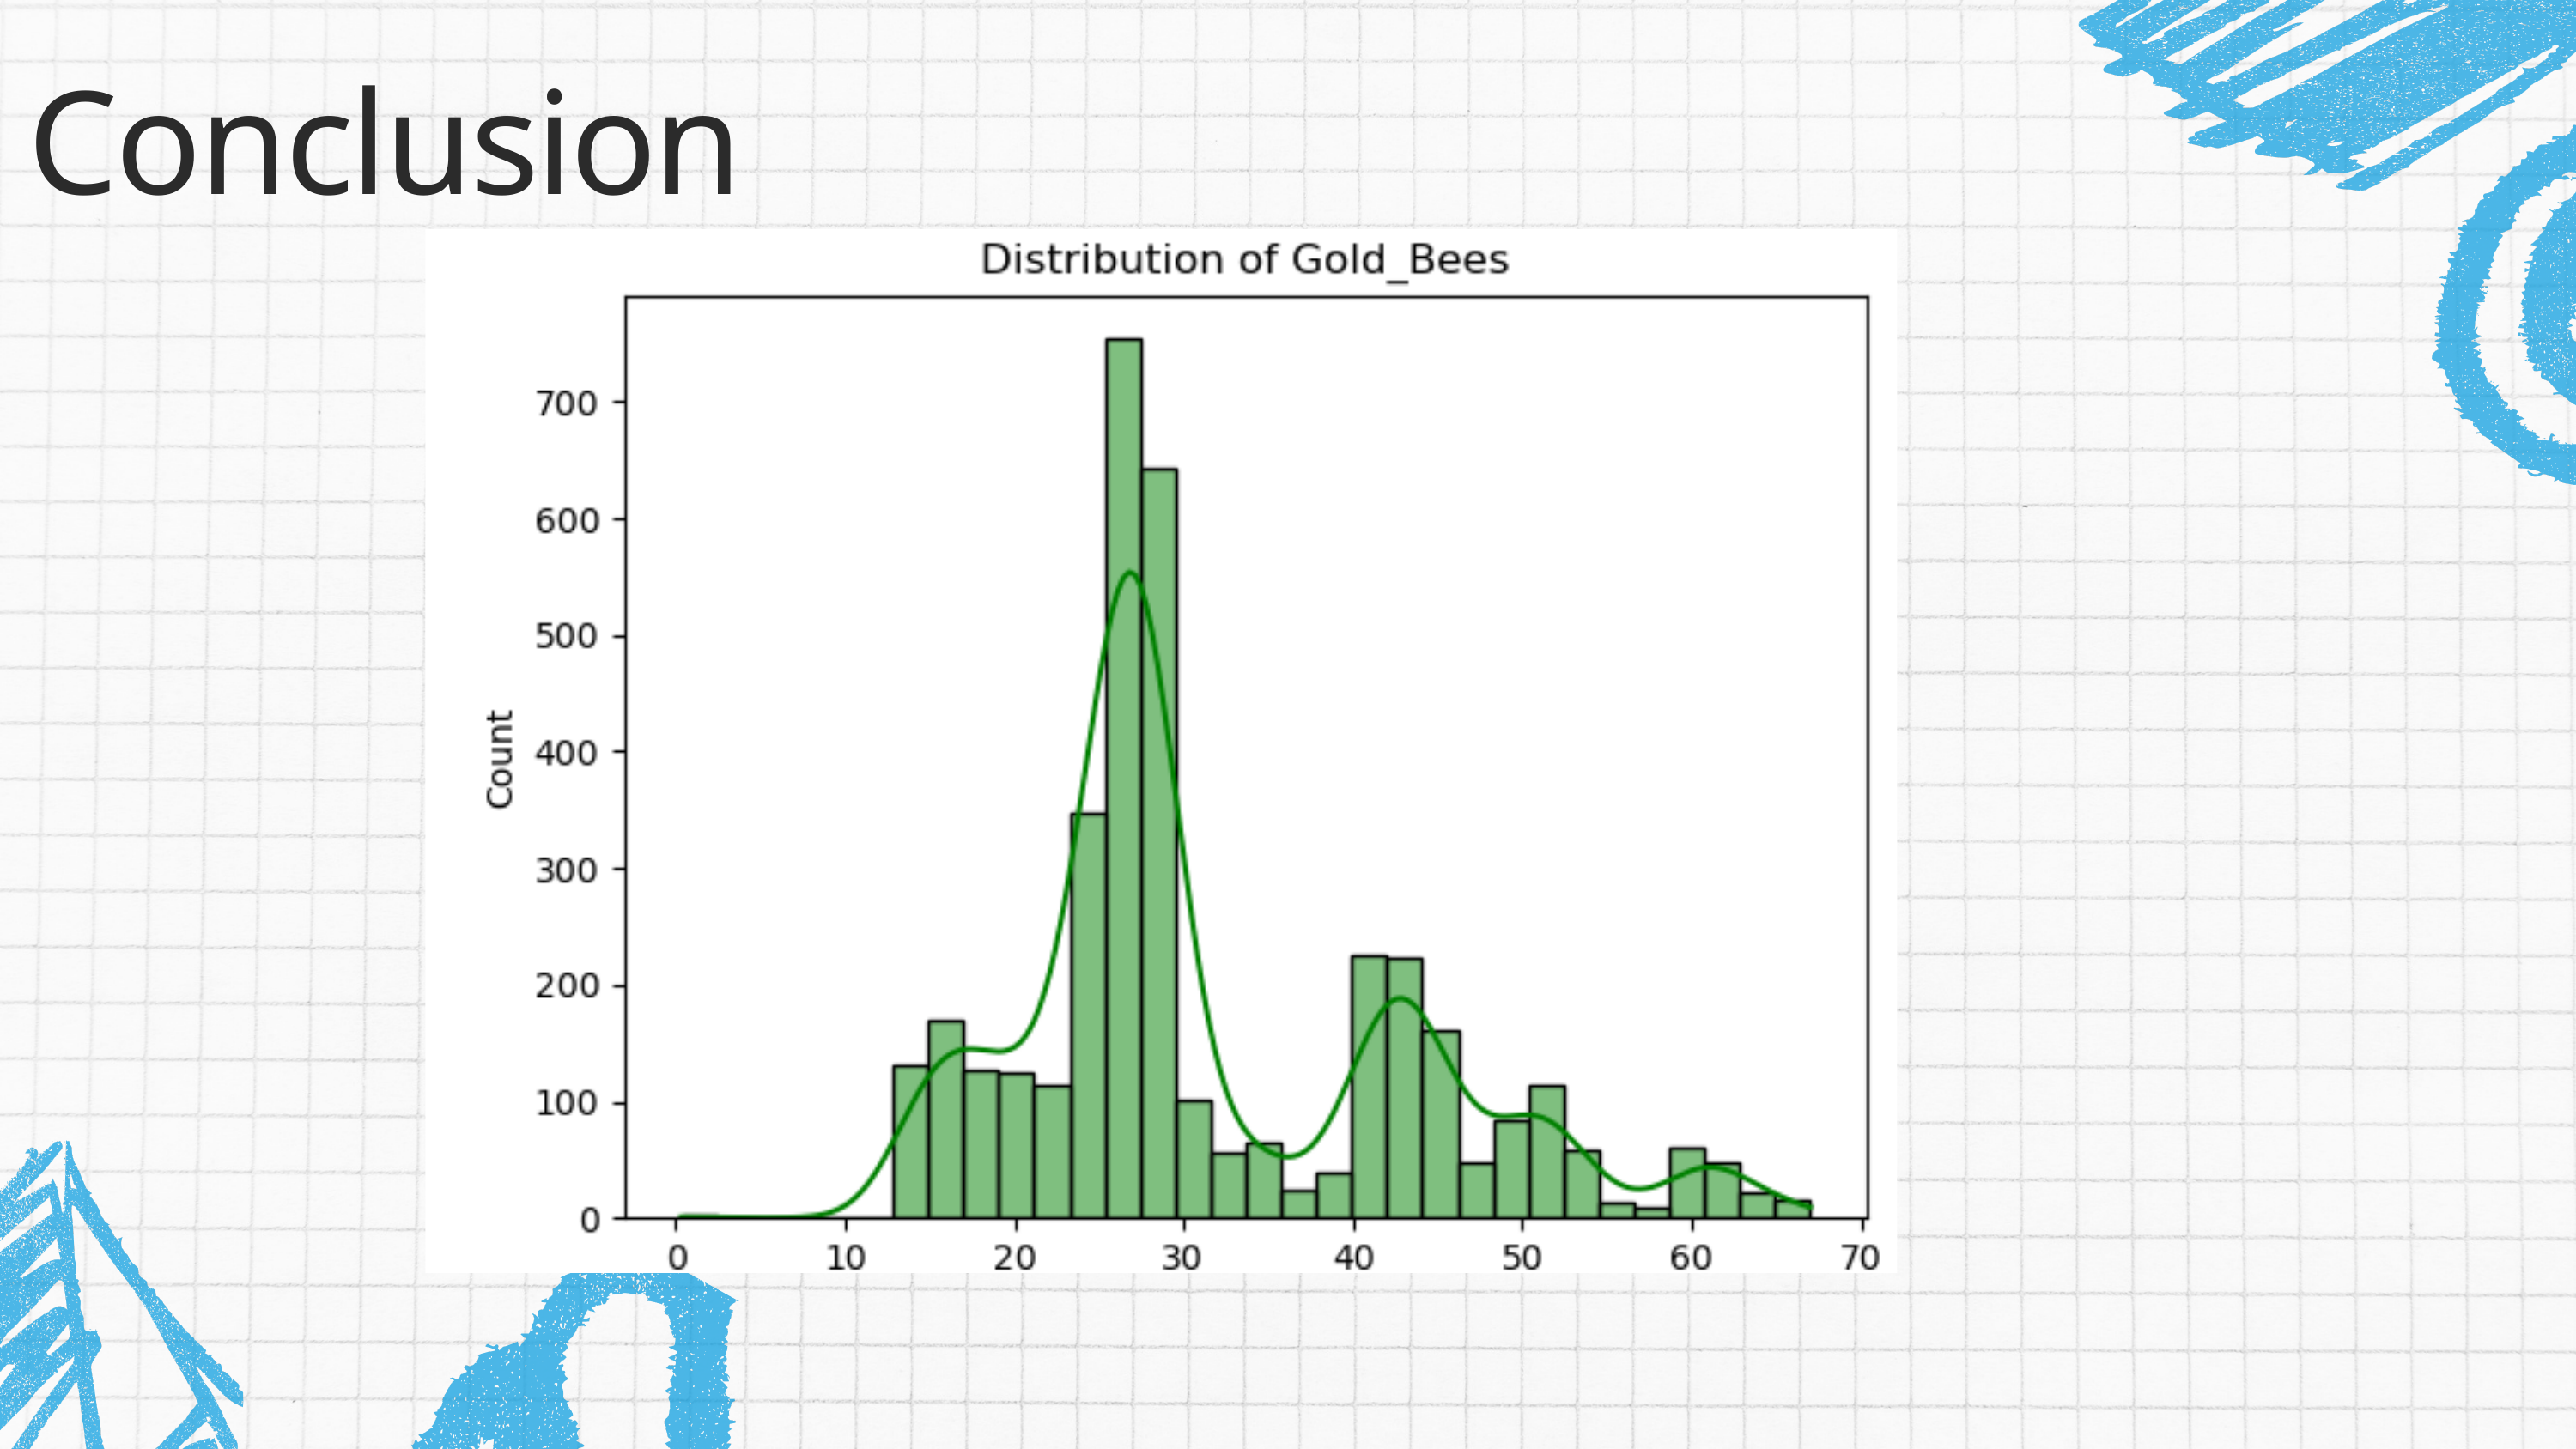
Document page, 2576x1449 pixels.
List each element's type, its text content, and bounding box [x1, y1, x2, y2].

text_box Conclusion [27, 74, 1060, 224]
text_box [425, 229, 1898, 1274]
text_box [277, 1183, 911, 1449]
text_box [0, 1140, 244, 1449]
text_box [2431, 192, 2576, 493]
text_box [0, 0, 2576, 1449]
text_box [2078, 0, 2576, 192]
